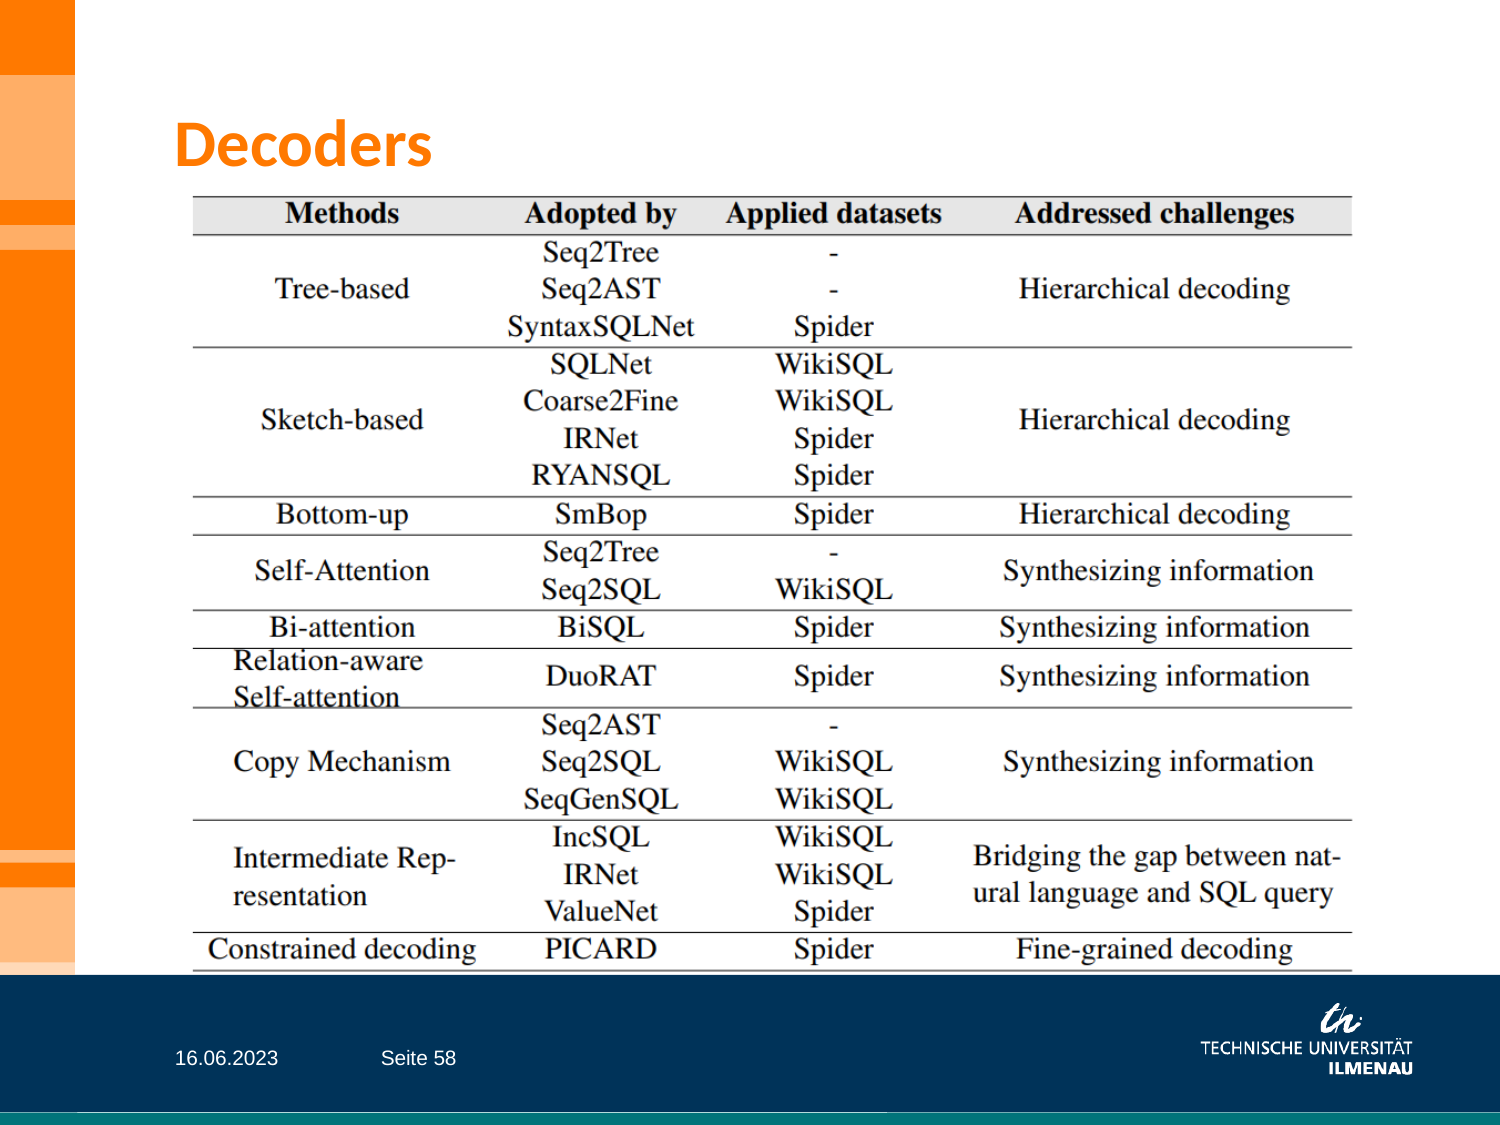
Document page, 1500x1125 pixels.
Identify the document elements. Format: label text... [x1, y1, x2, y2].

slide_number Seite 58 [350, 1037, 488, 1088]
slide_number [174, 1037, 350, 1088]
picture [1200, 1003, 1413, 1075]
picture [182, 183, 1364, 973]
text_box Decoders [174, 99, 1413, 188]
